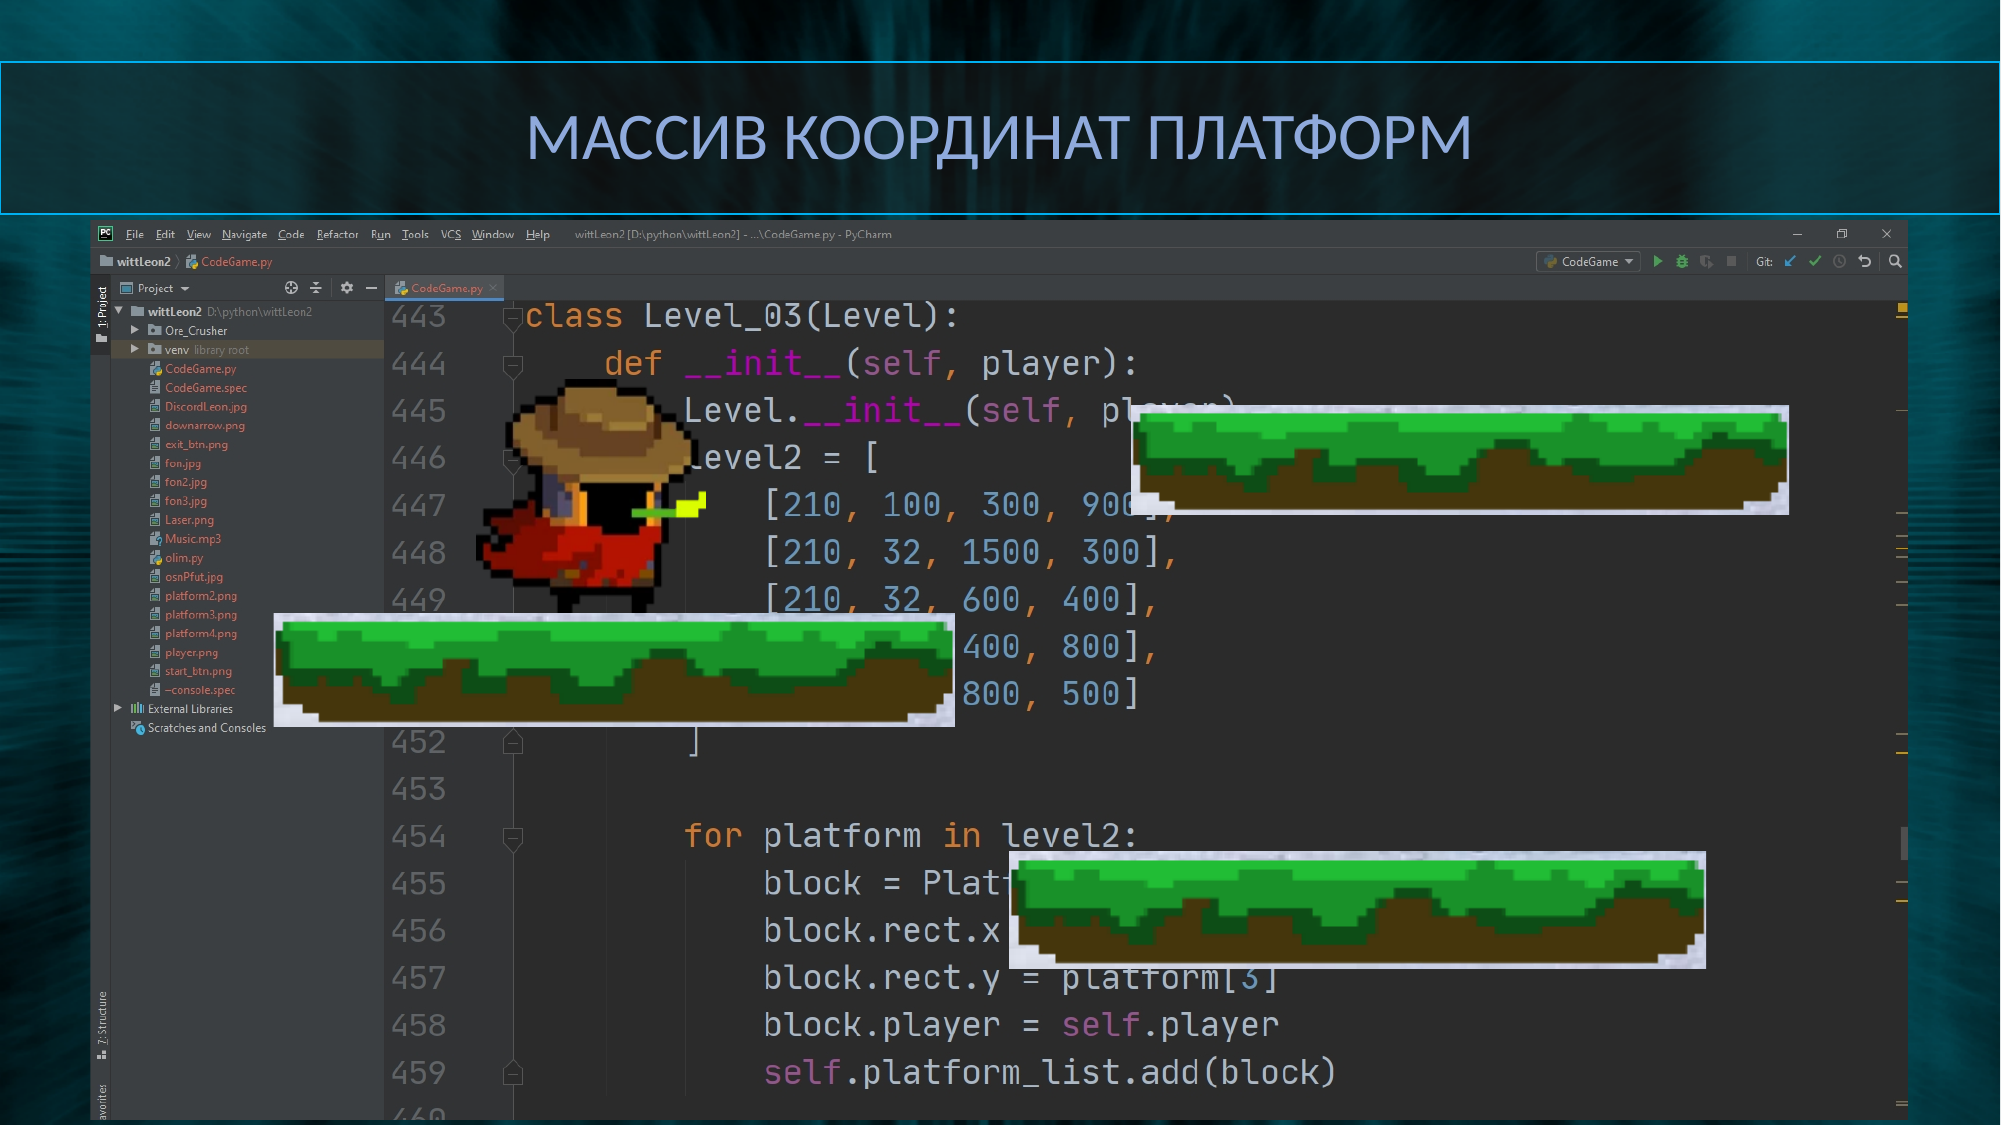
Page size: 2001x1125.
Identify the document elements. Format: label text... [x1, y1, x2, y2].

picture [0, 0, 2001, 60]
title МАССИВ КООРДИНАТ ПЛАТФОРМ [0, 61, 2000, 215]
picture [0, 216, 2001, 1125]
